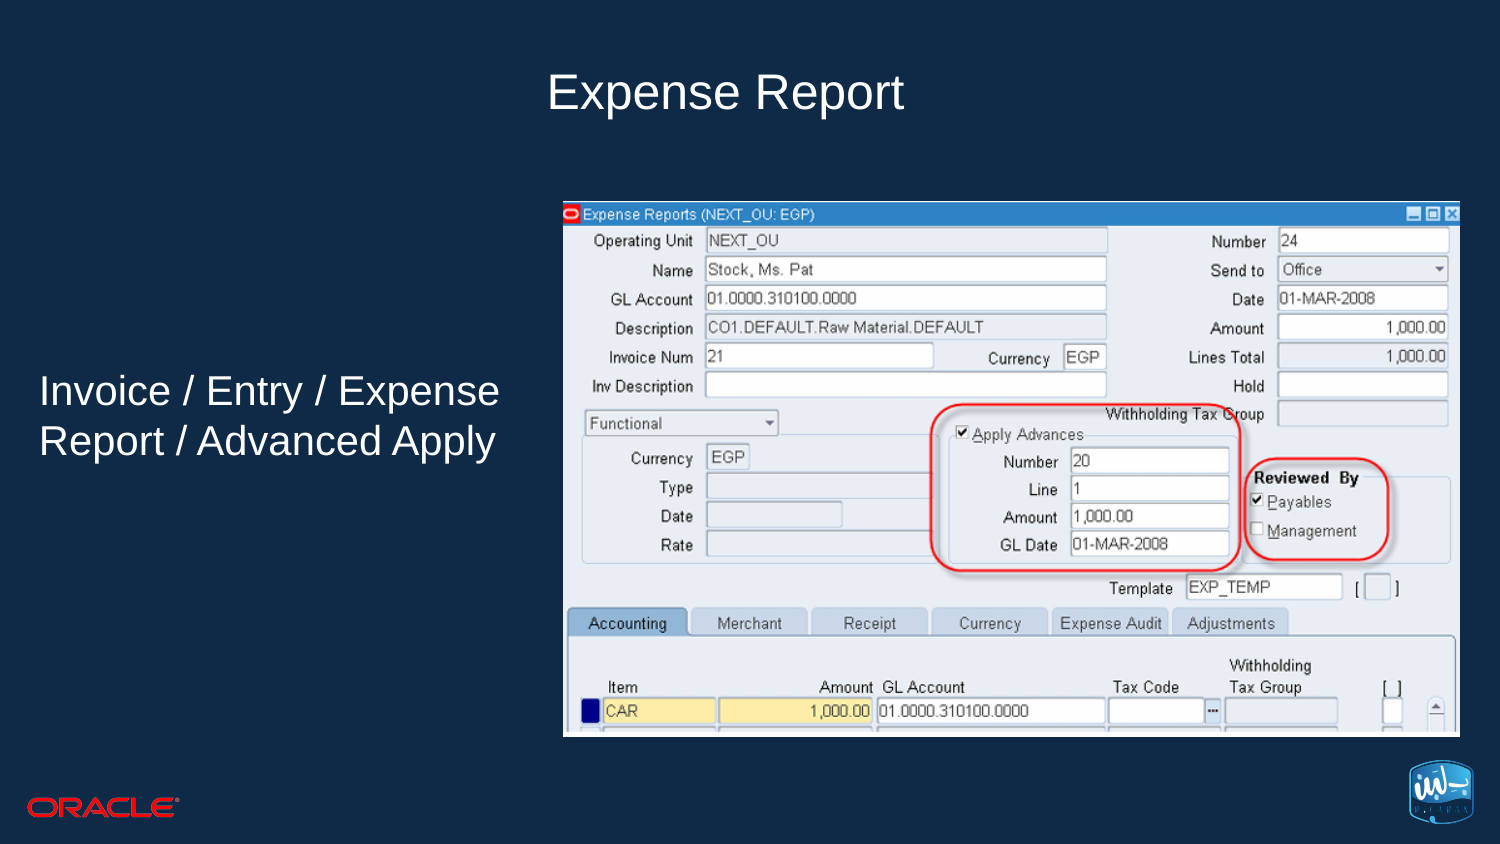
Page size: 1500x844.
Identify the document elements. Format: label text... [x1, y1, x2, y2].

text_box Invoice / Entry / Expense Report / Advanced Apply [24, 356, 557, 471]
picture [1406, 757, 1477, 827]
picture [562, 201, 1460, 737]
text_box Expense Report [440, 44, 1012, 124]
picture [23, 788, 185, 827]
